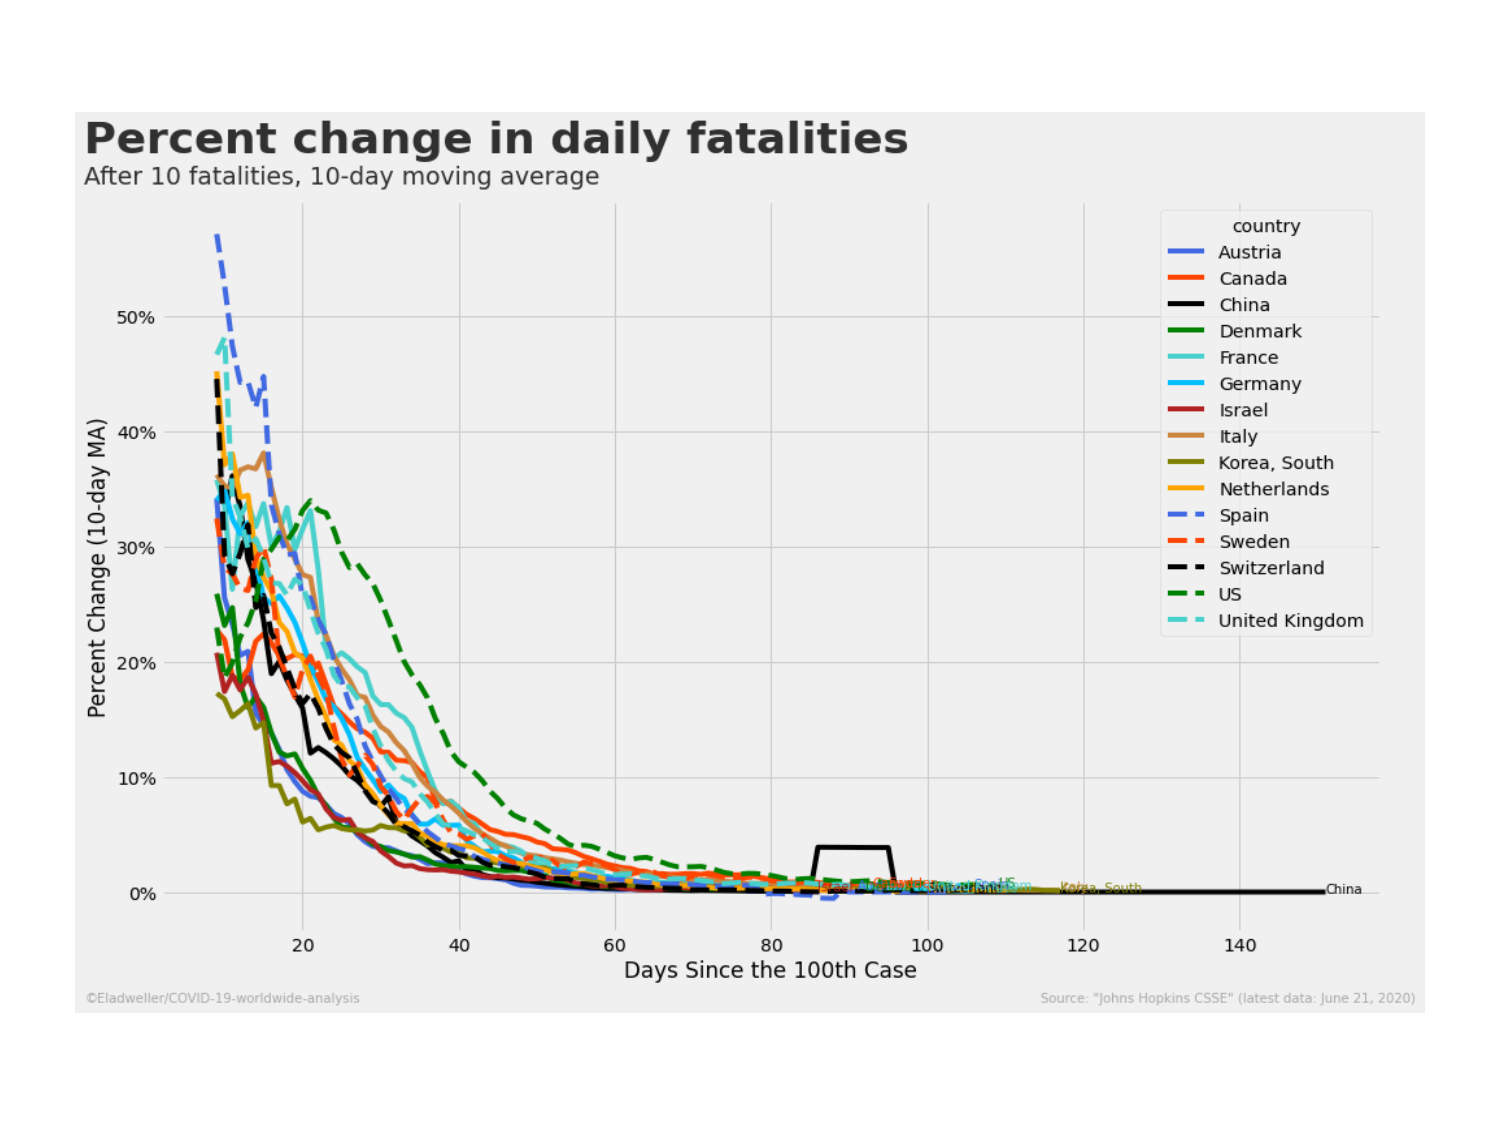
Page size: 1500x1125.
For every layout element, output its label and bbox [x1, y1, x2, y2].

picture [74, 112, 1426, 1013]
